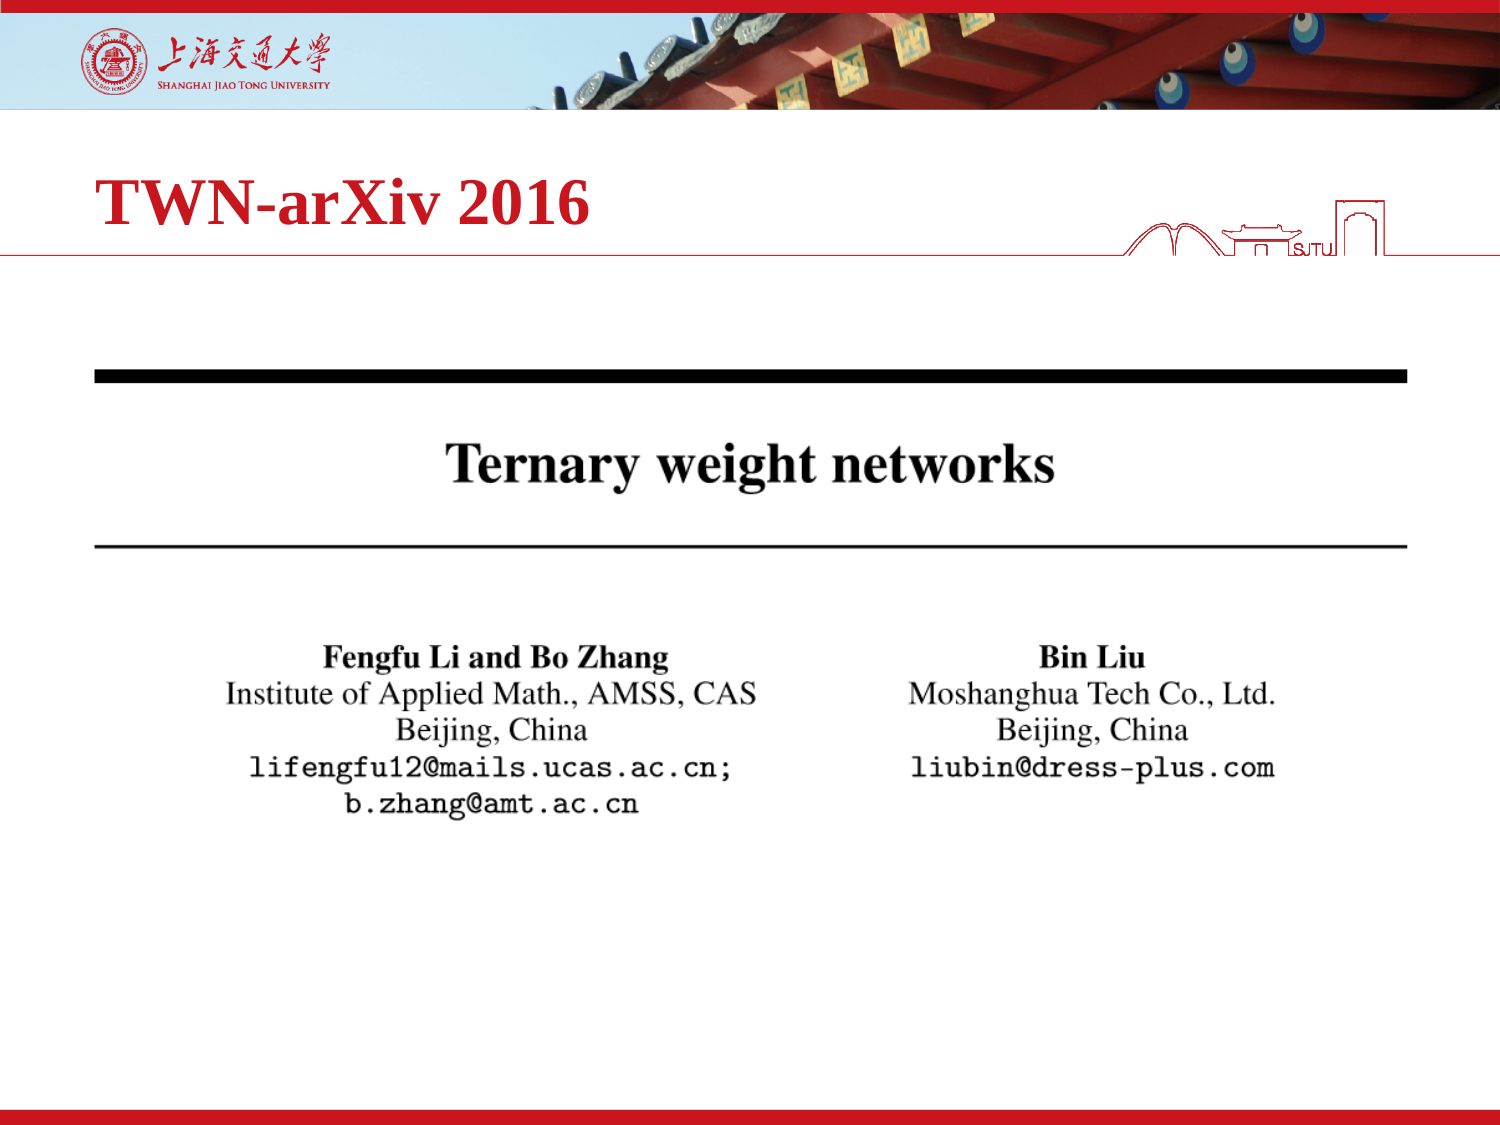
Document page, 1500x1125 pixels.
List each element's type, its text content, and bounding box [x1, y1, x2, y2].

title TWN-arXiv 2016 [81, 159, 1455, 254]
picture [80, 357, 1426, 836]
picture [0, 0, 1500, 110]
picture [0, 200, 1500, 256]
